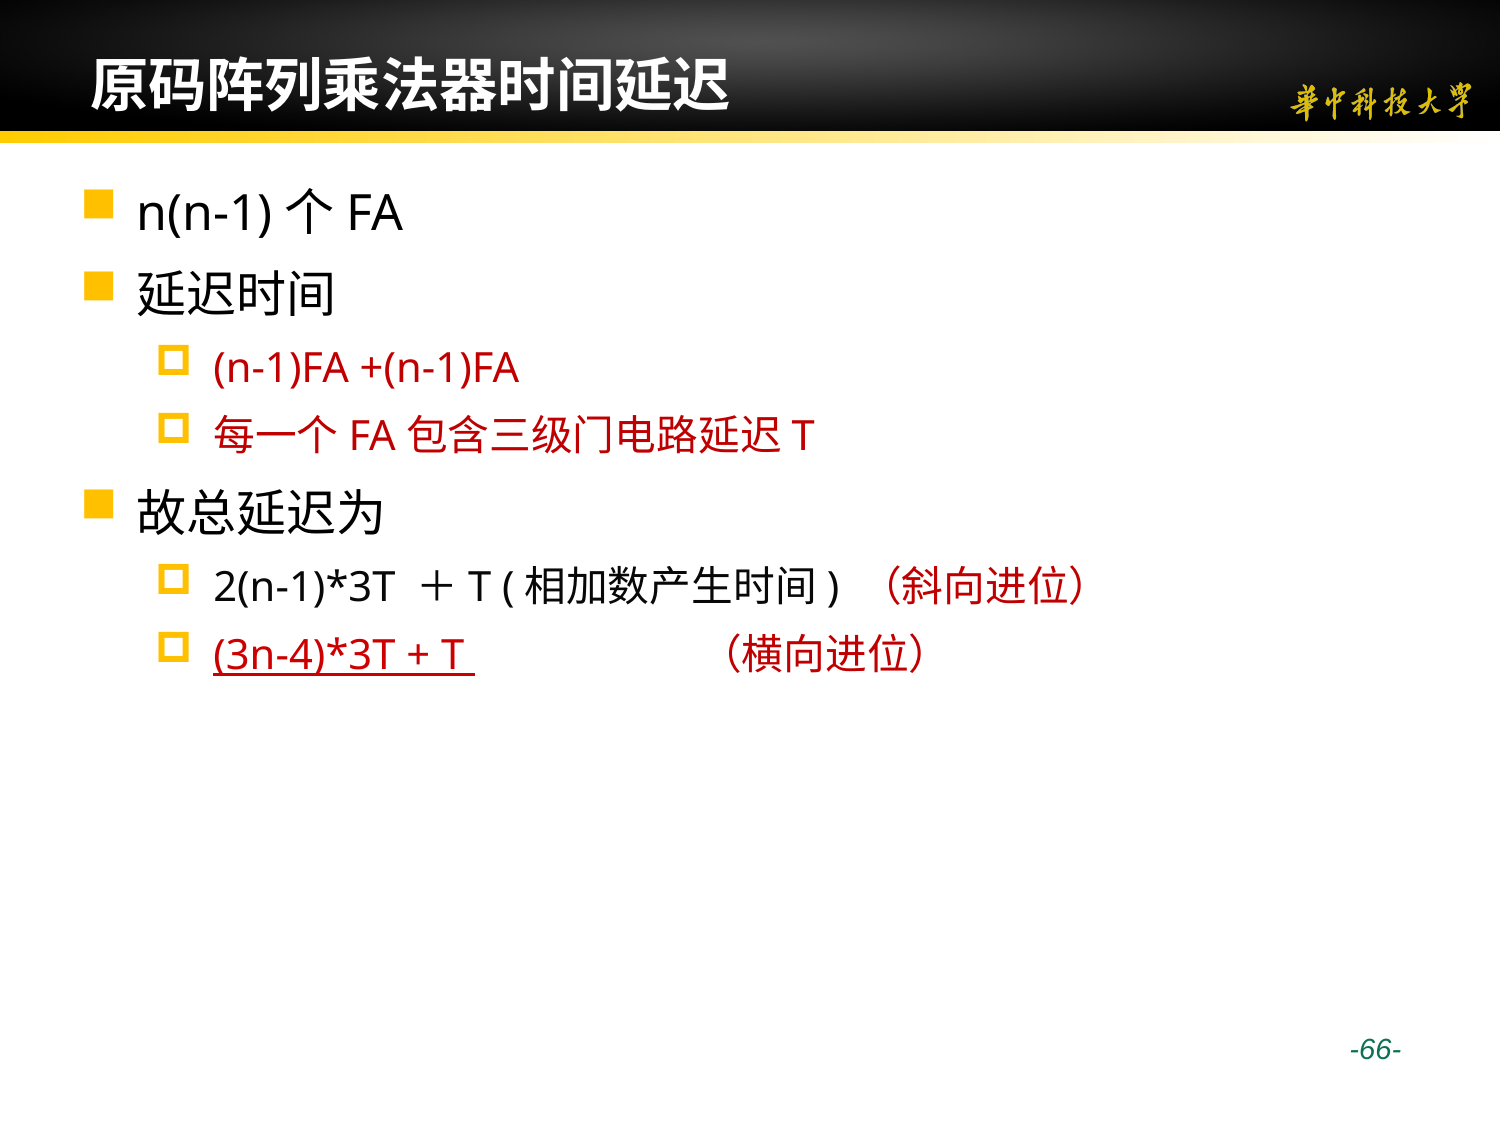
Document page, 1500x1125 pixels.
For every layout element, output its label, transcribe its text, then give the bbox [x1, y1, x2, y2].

text_box [738, 131, 744, 143]
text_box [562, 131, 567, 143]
list n(n-1)个FA 延迟时间 (n-1)FA +(n-1)FA 每一个FA包含三级门电路延迟T 故总延迟为 2(n-1)*3T ＋T (相加数产生时间) （斜向进位） (3n-4)*3T + T （横向进位） [64, 160, 1414, 988]
title 原码阵列乘法器时间延迟 [74, 34, 1426, 131]
slide_number -66- [1257, 1023, 1425, 1102]
picture [0, 0, 1500, 131]
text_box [650, 131, 655, 143]
